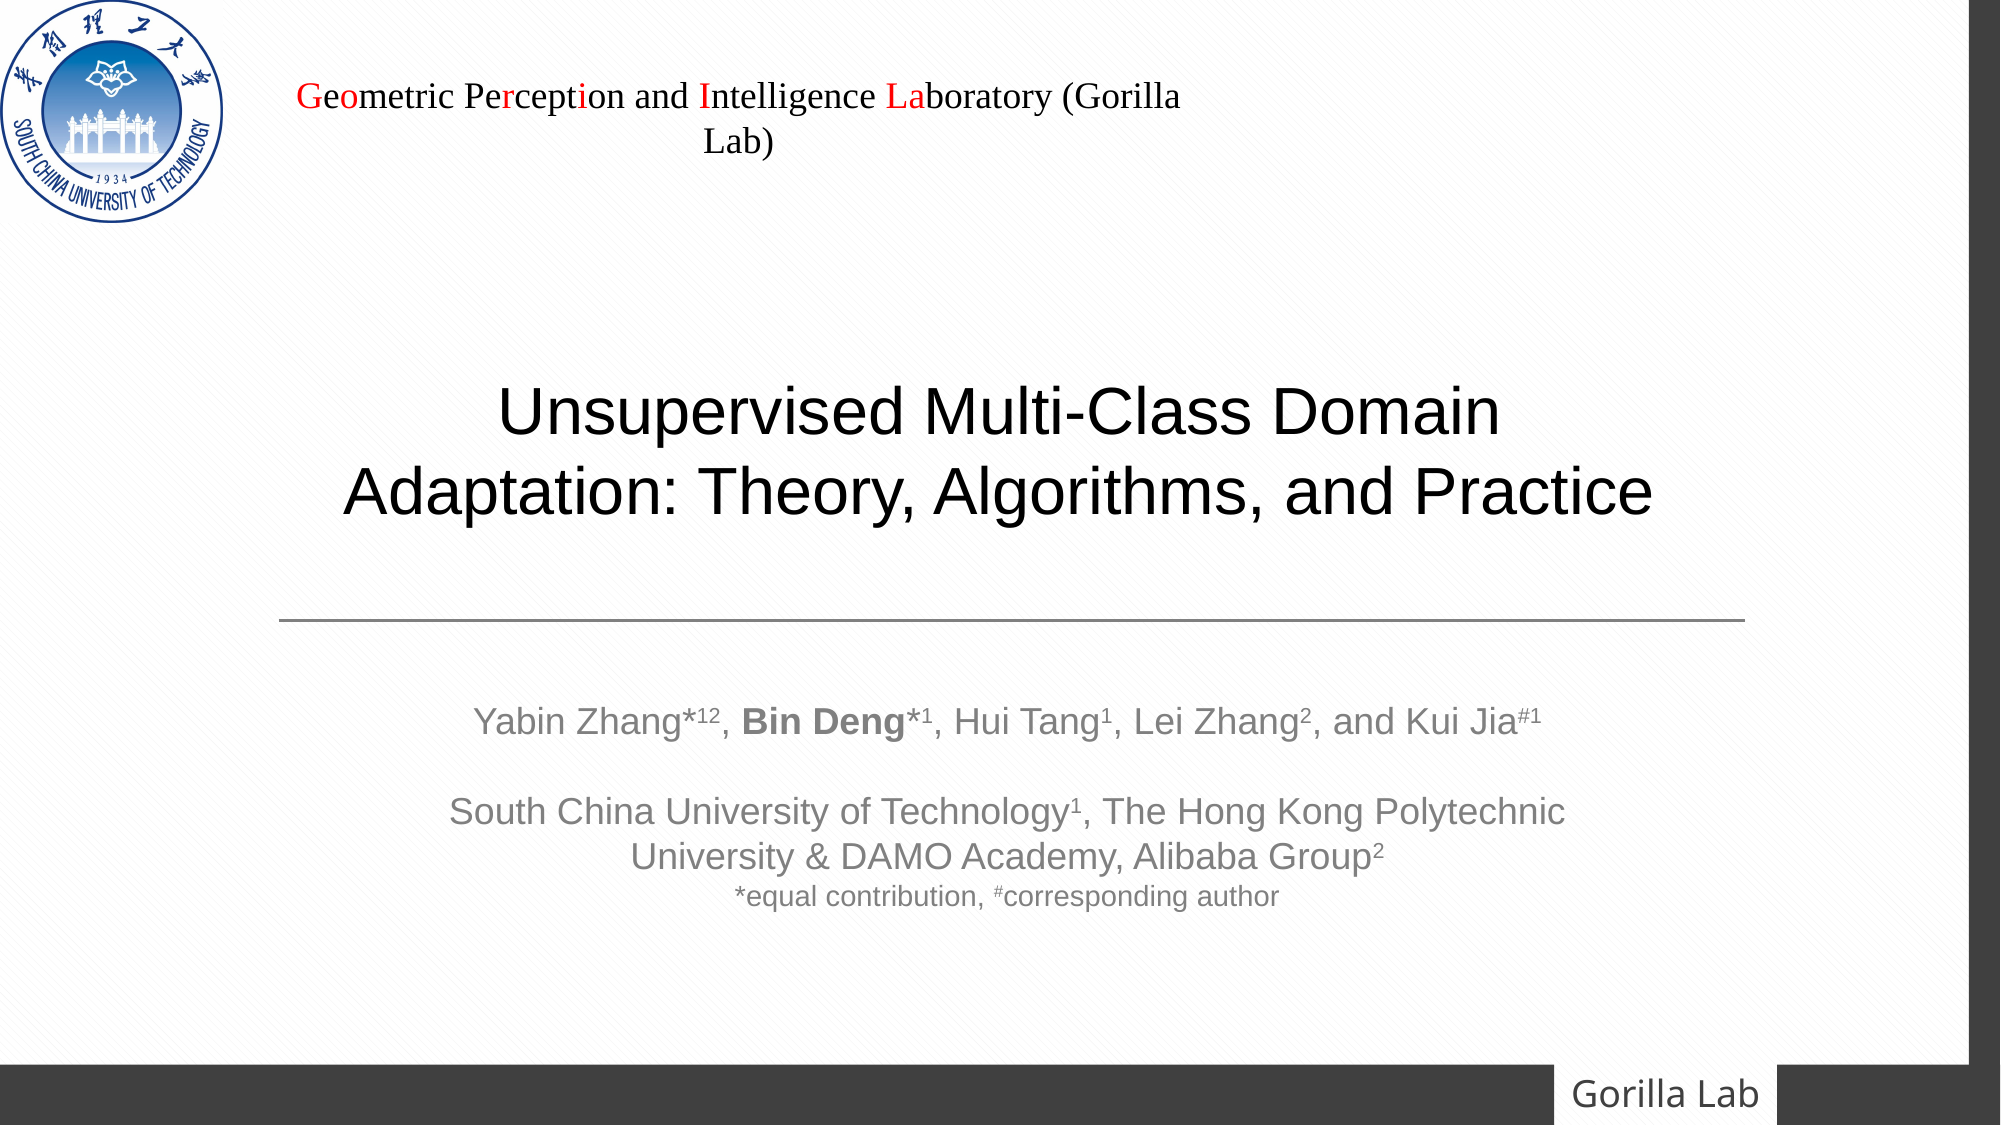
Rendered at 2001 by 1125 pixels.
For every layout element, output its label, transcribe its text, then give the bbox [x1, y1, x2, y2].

picture [0, 0, 224, 224]
text_box Geometric Perception and Intelligence Laboratory (Gorilla Lab) [248, 63, 1229, 169]
text_box Yabin Zhang*12, Bin Deng*1, Hui Tang1, Lei Zhang2, and Kui Jia#1 South China University of Technology1, The Hong Kong Polytechnic University & DAMO Academy, Alibaba Group2 *equal contribution, #corresponding author [364, 689, 1651, 920]
text_box Unsupervised Multi-Class Domain Adaptation: Theory, Algorithms, and Practice [311, 360, 1689, 536]
